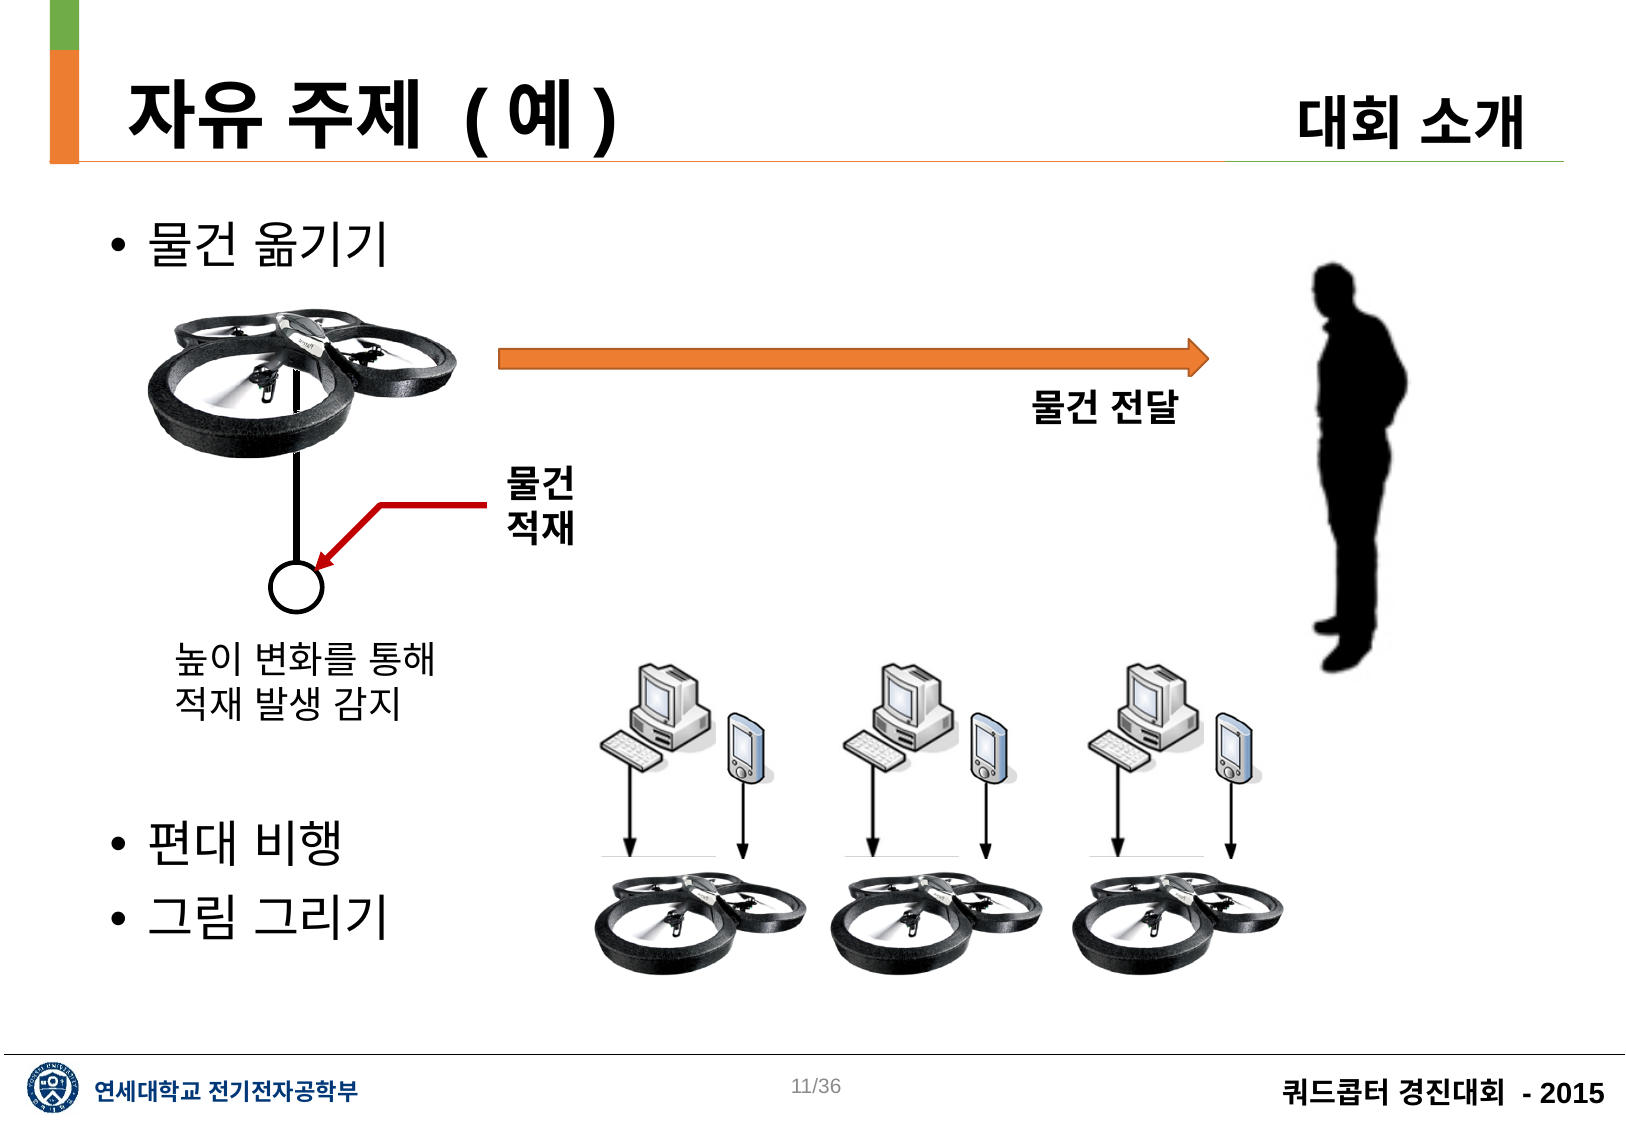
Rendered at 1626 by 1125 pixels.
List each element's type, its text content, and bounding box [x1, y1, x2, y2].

text_box 물건 전달 [981, 376, 1231, 438]
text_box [1065, 659, 1263, 859]
text_box [314, 504, 487, 572]
picture [1269, 240, 1411, 693]
picture [25, 1060, 80, 1115]
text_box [820, 659, 1018, 859]
text_box 대회 소개 [1281, 72, 1625, 179]
picture [1059, 853, 1288, 988]
text_box [269, 561, 324, 614]
text_box 높이 변화를 통해 적재 발생 감지 [160, 628, 453, 734]
text_box 물건 적재 [491, 451, 592, 558]
picture [130, 281, 463, 477]
text_box 물건 옮기기 편대 비행 그림 그리기 [94, 212, 852, 1029]
picture [582, 853, 811, 988]
text_box 자유 주제 (예) [112, 59, 1170, 167]
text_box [577, 659, 775, 859]
picture [818, 853, 1047, 988]
text_box [498, 337, 1210, 376]
